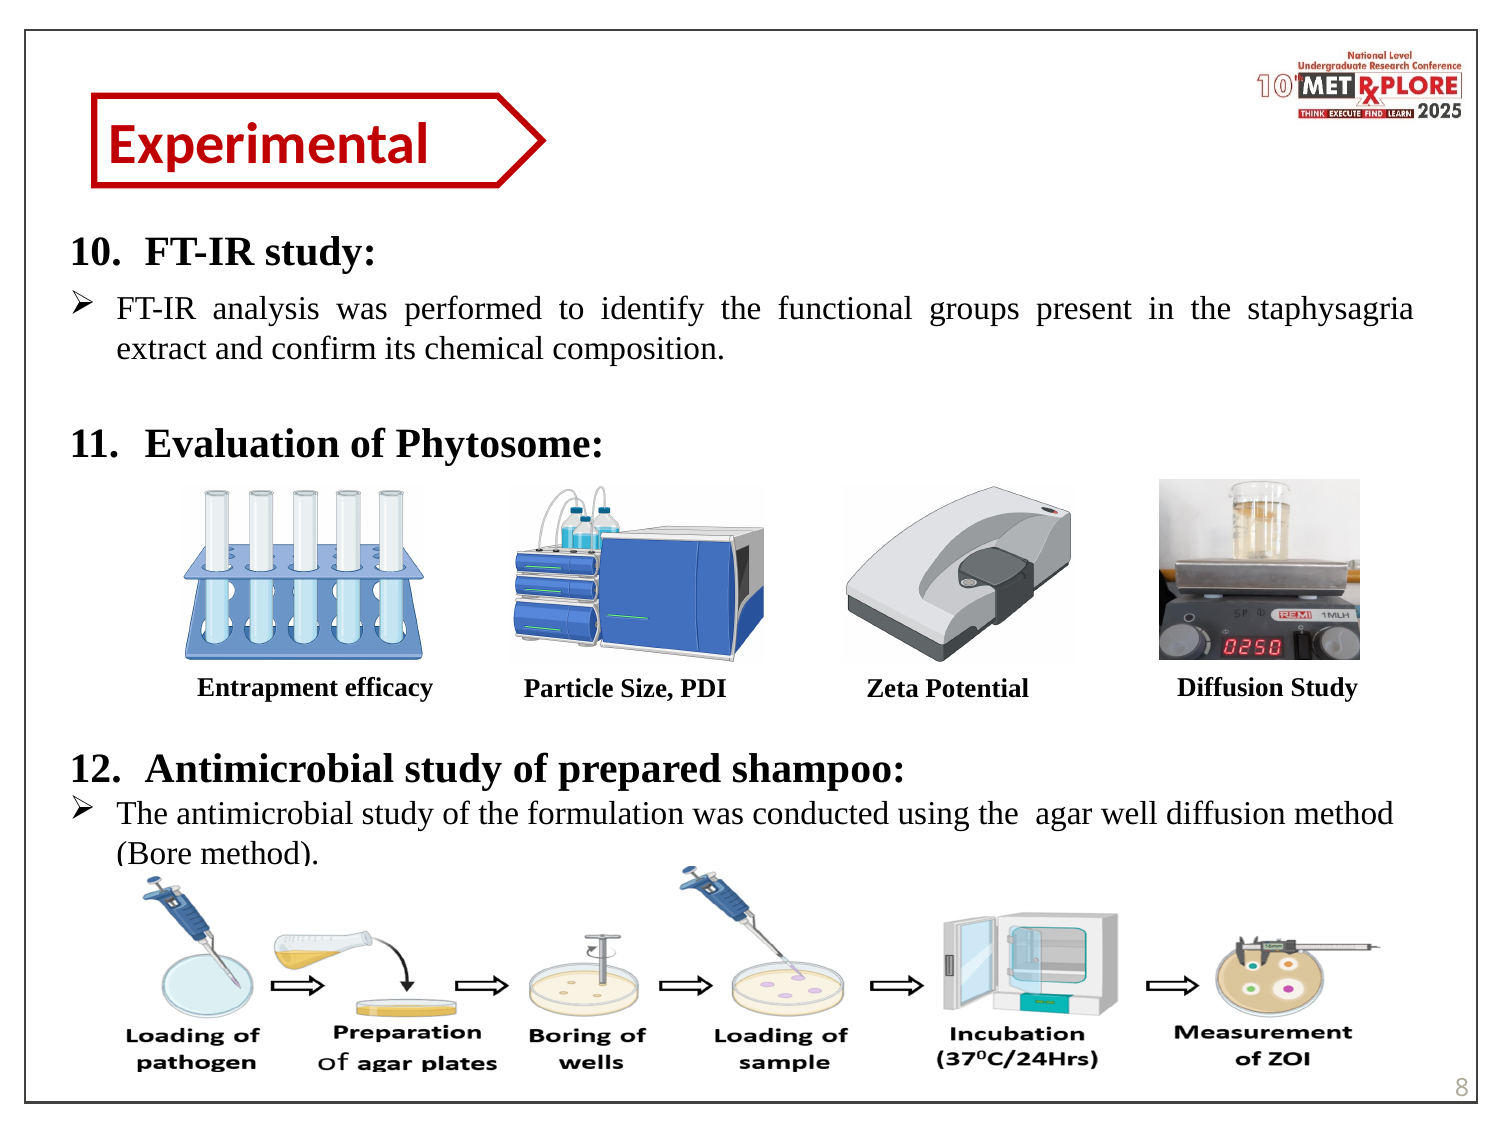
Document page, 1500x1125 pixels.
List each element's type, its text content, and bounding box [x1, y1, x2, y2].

text_box Experimental [93, 94, 544, 187]
picture [1251, 37, 1467, 128]
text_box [182, 479, 1396, 711]
picture [114, 866, 1386, 1073]
text_box [24, 29, 1478, 1104]
slide_number 8 [1431, 1058, 1484, 1119]
